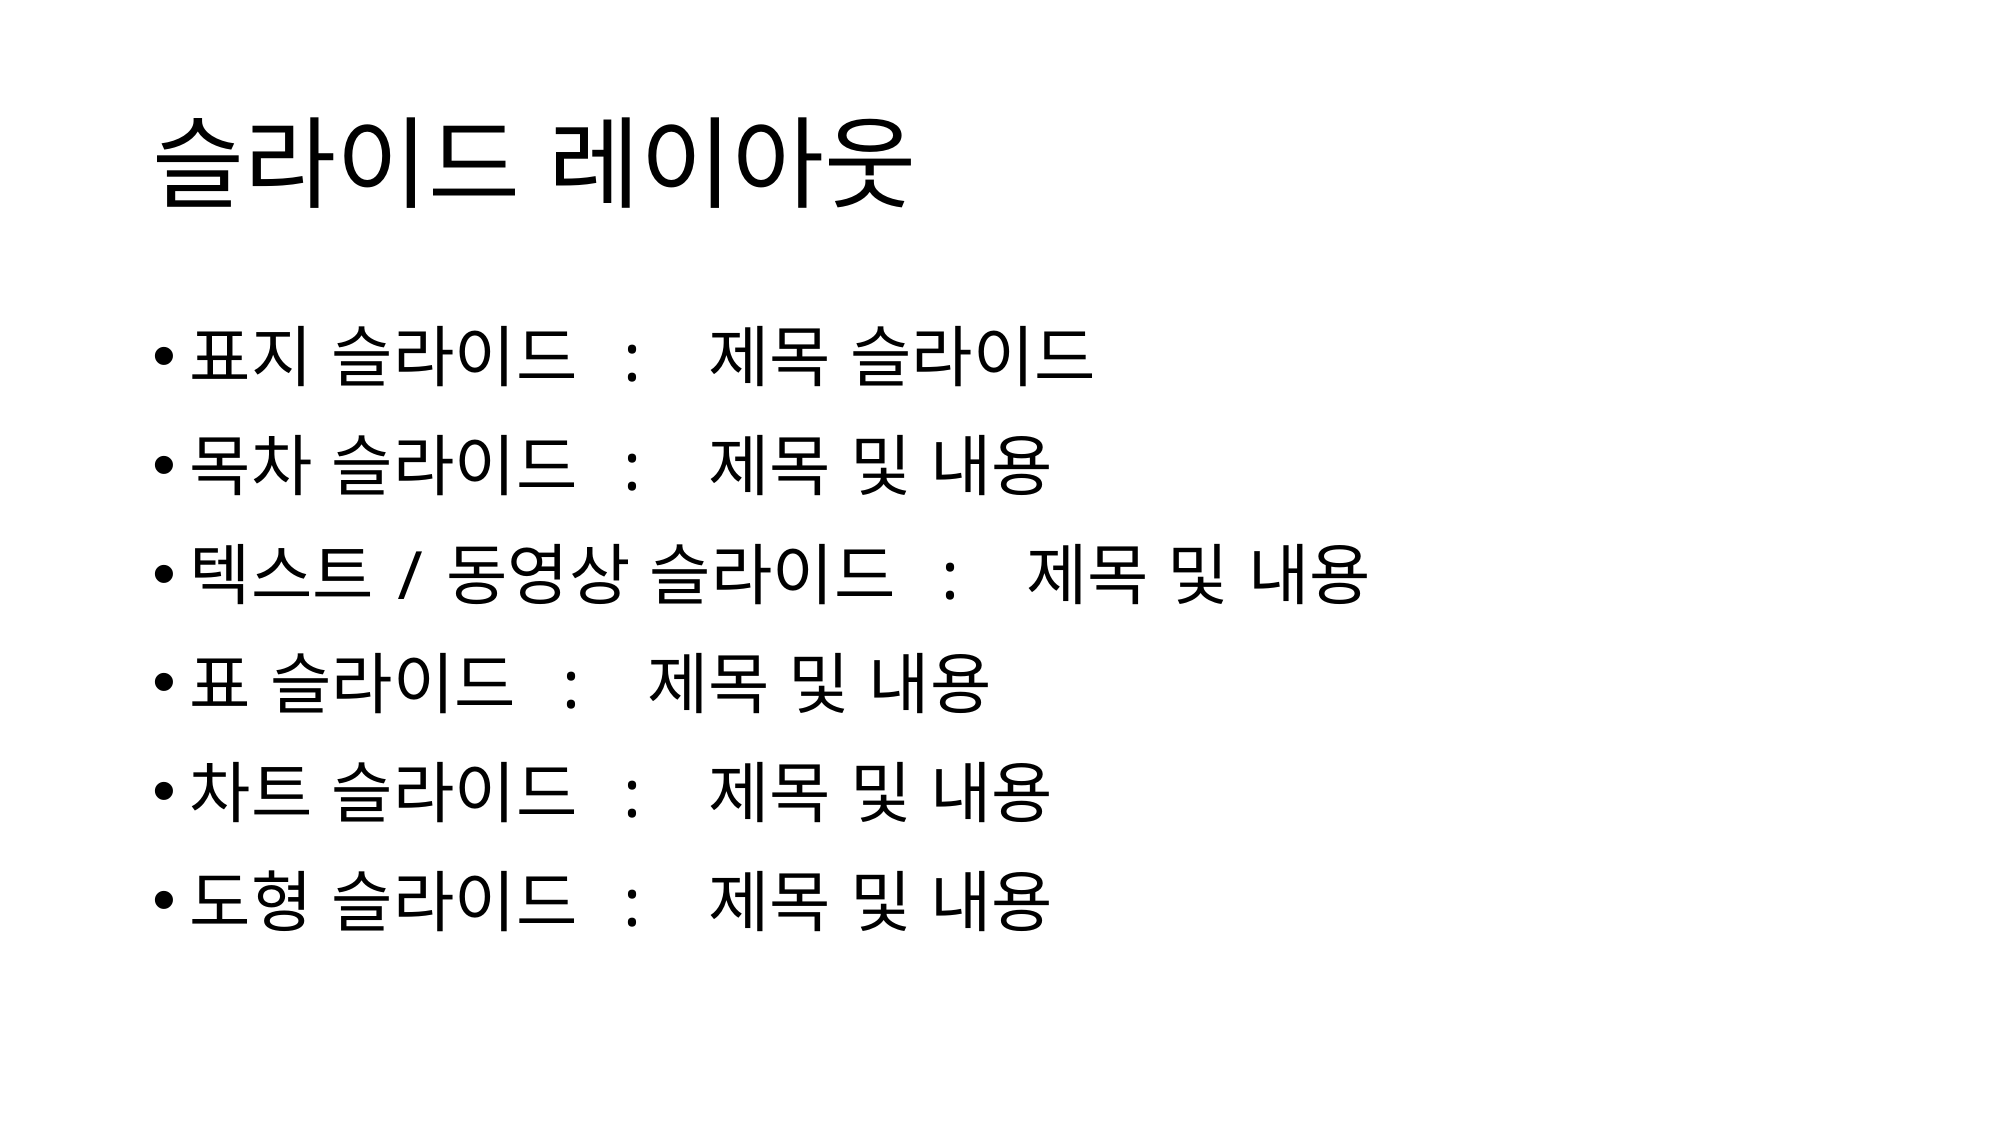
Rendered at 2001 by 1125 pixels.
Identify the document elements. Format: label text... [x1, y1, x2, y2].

list 표지 슬라이드 : 제목 슬라이드 목차 슬라이드 : 제목 및 내용 텍스트/동영상 슬라이드 : 제목 및 내용 표 슬라이드 : 제목 및 내용 차트 슬라이드 : 제목 및 내용 도형 슬라이드 : 제목 및 내용 [137, 299, 1863, 1014]
title 슬라이드 레이아웃 [137, 59, 1863, 278]
